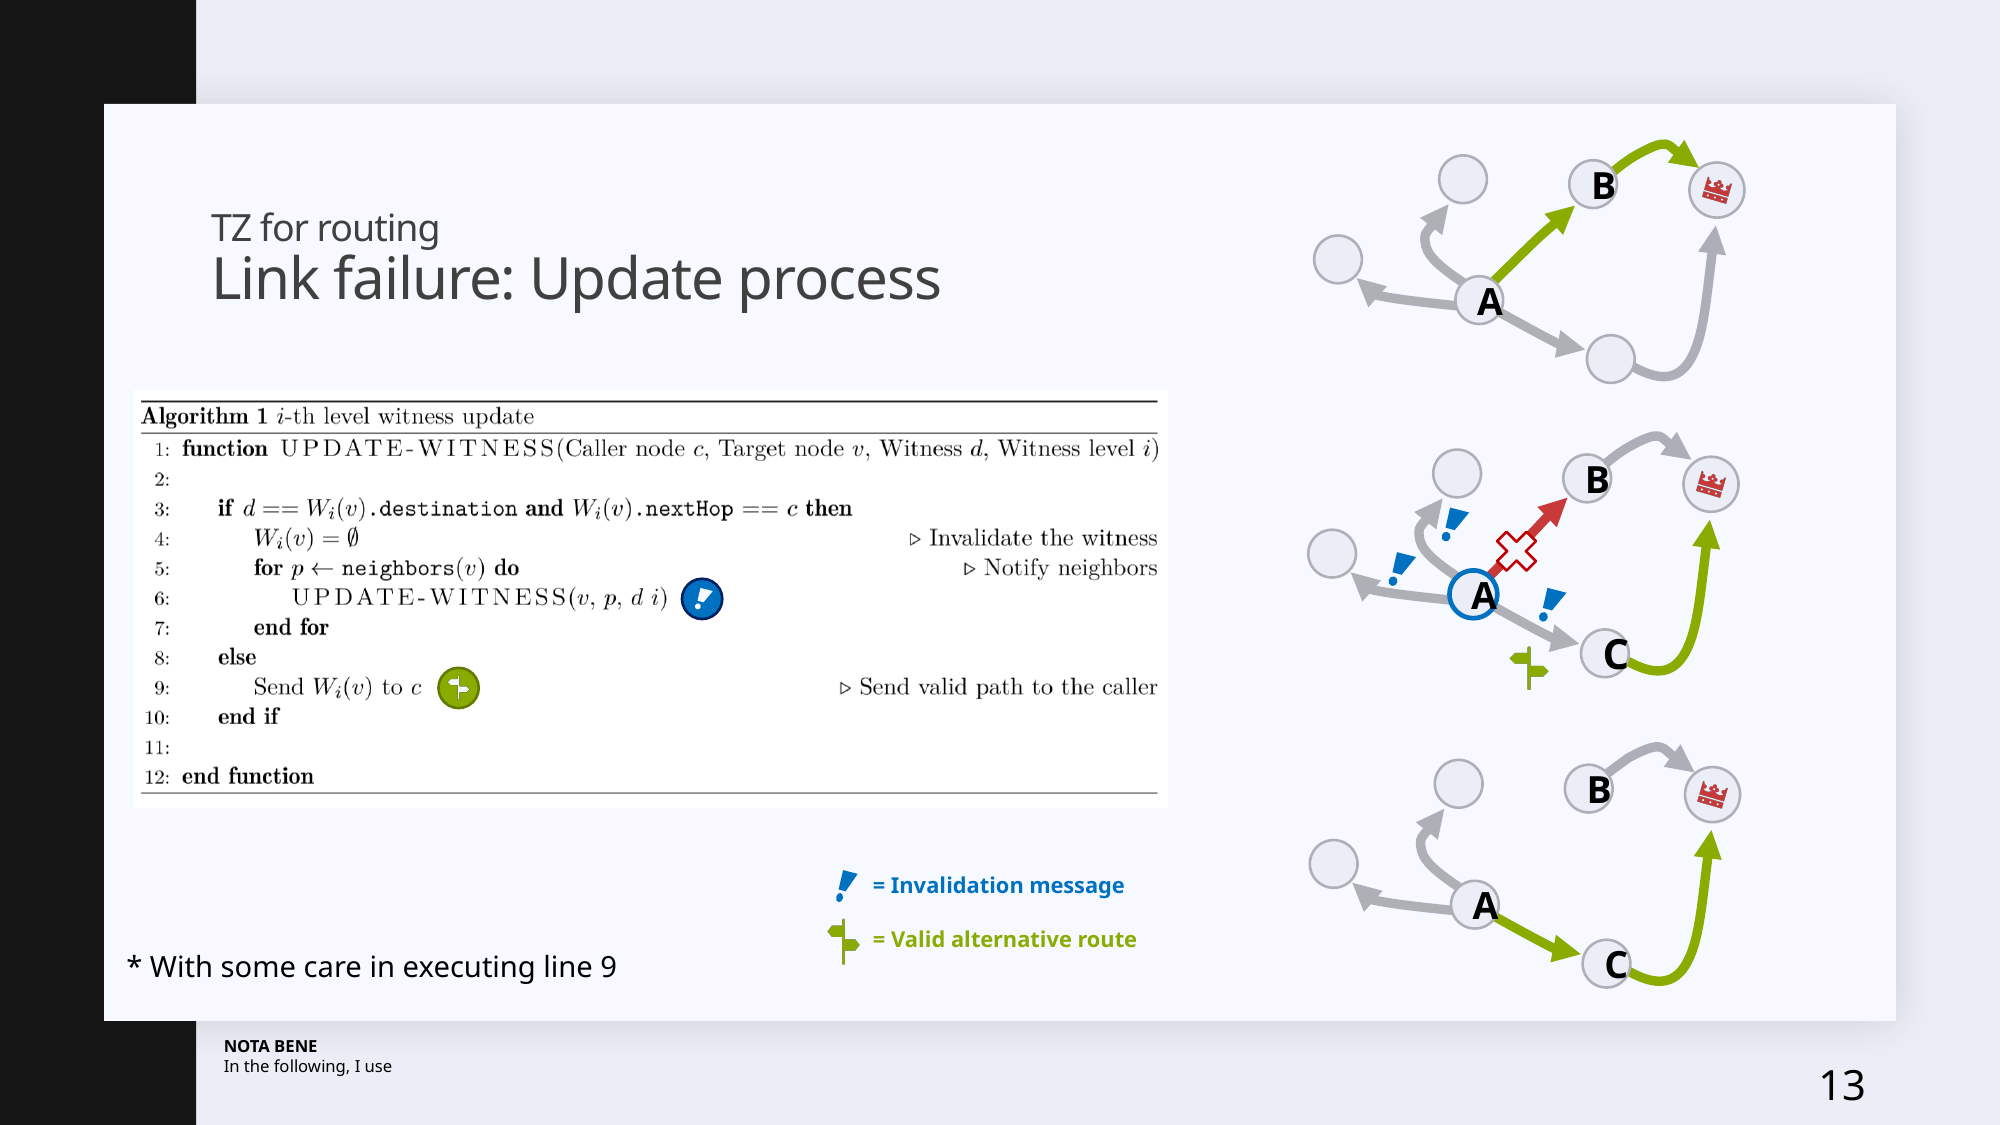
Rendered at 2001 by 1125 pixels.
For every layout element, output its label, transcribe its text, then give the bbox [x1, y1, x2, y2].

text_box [437, 667, 480, 709]
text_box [681, 578, 723, 620]
slide_number 13 [1803, 1057, 1932, 1118]
title TZ for routing Link failure: Update process [196, 154, 975, 367]
text_box * With some care in executing line 9 [111, 941, 633, 992]
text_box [1313, 150, 1745, 384]
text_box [1307, 442, 1740, 695]
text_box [1309, 753, 1741, 988]
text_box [821, 863, 1143, 976]
picture [134, 390, 1168, 808]
